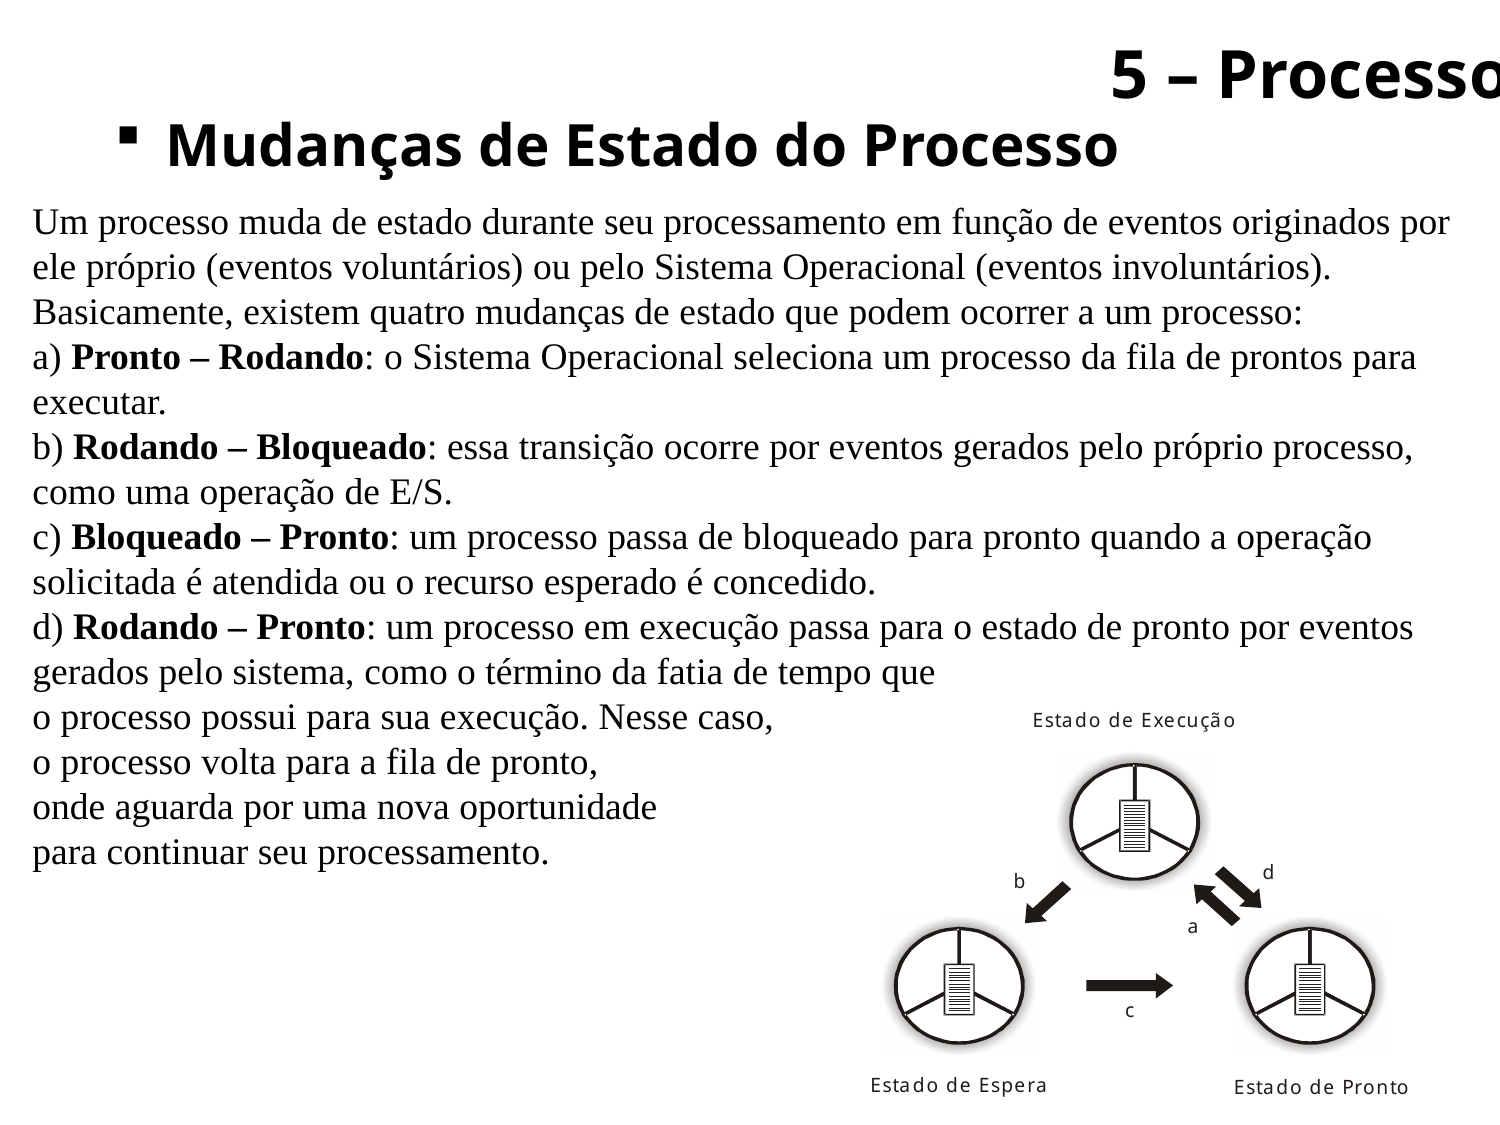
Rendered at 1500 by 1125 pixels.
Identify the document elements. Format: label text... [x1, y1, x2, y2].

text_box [867, 710, 1412, 1099]
text_box Um processo muda de estado durante seu processamento em função de eventos originados por ele próprio (eventos voluntários) ou pelo Sistema Operacional (eventos involuntários). Basicamente, existem quatro mudanças de estado que podem ocorrer a um processo: a) Pronto – Rodando: o Sistema Operacional seleciona um processo da fila de prontos para executar. b) Rodando – Bloqueado: essa transição ocorre por eventos gerados pelo próprio processo, como uma operação de E/S. c) Bloqueado – Pronto: um processo passa de bloqueado para pronto quando a operação solicitada é atendida ou o recurso esperado é concedido. d) Rodando – Pronto: um processo em execução passa para o estado de pronto por eventos gerados pelo sistema, como o término da fatia de tempo que o processo possui para sua execução. Nesse caso, o processo volta para a fila de pronto, onde aguarda por uma nova oportunidade para continuar seu processamento. [17, 189, 1483, 924]
text_box 5 – Processo [1095, 24, 1500, 100]
text_box Mudanças de Estado do Processo [99, 100, 1500, 285]
